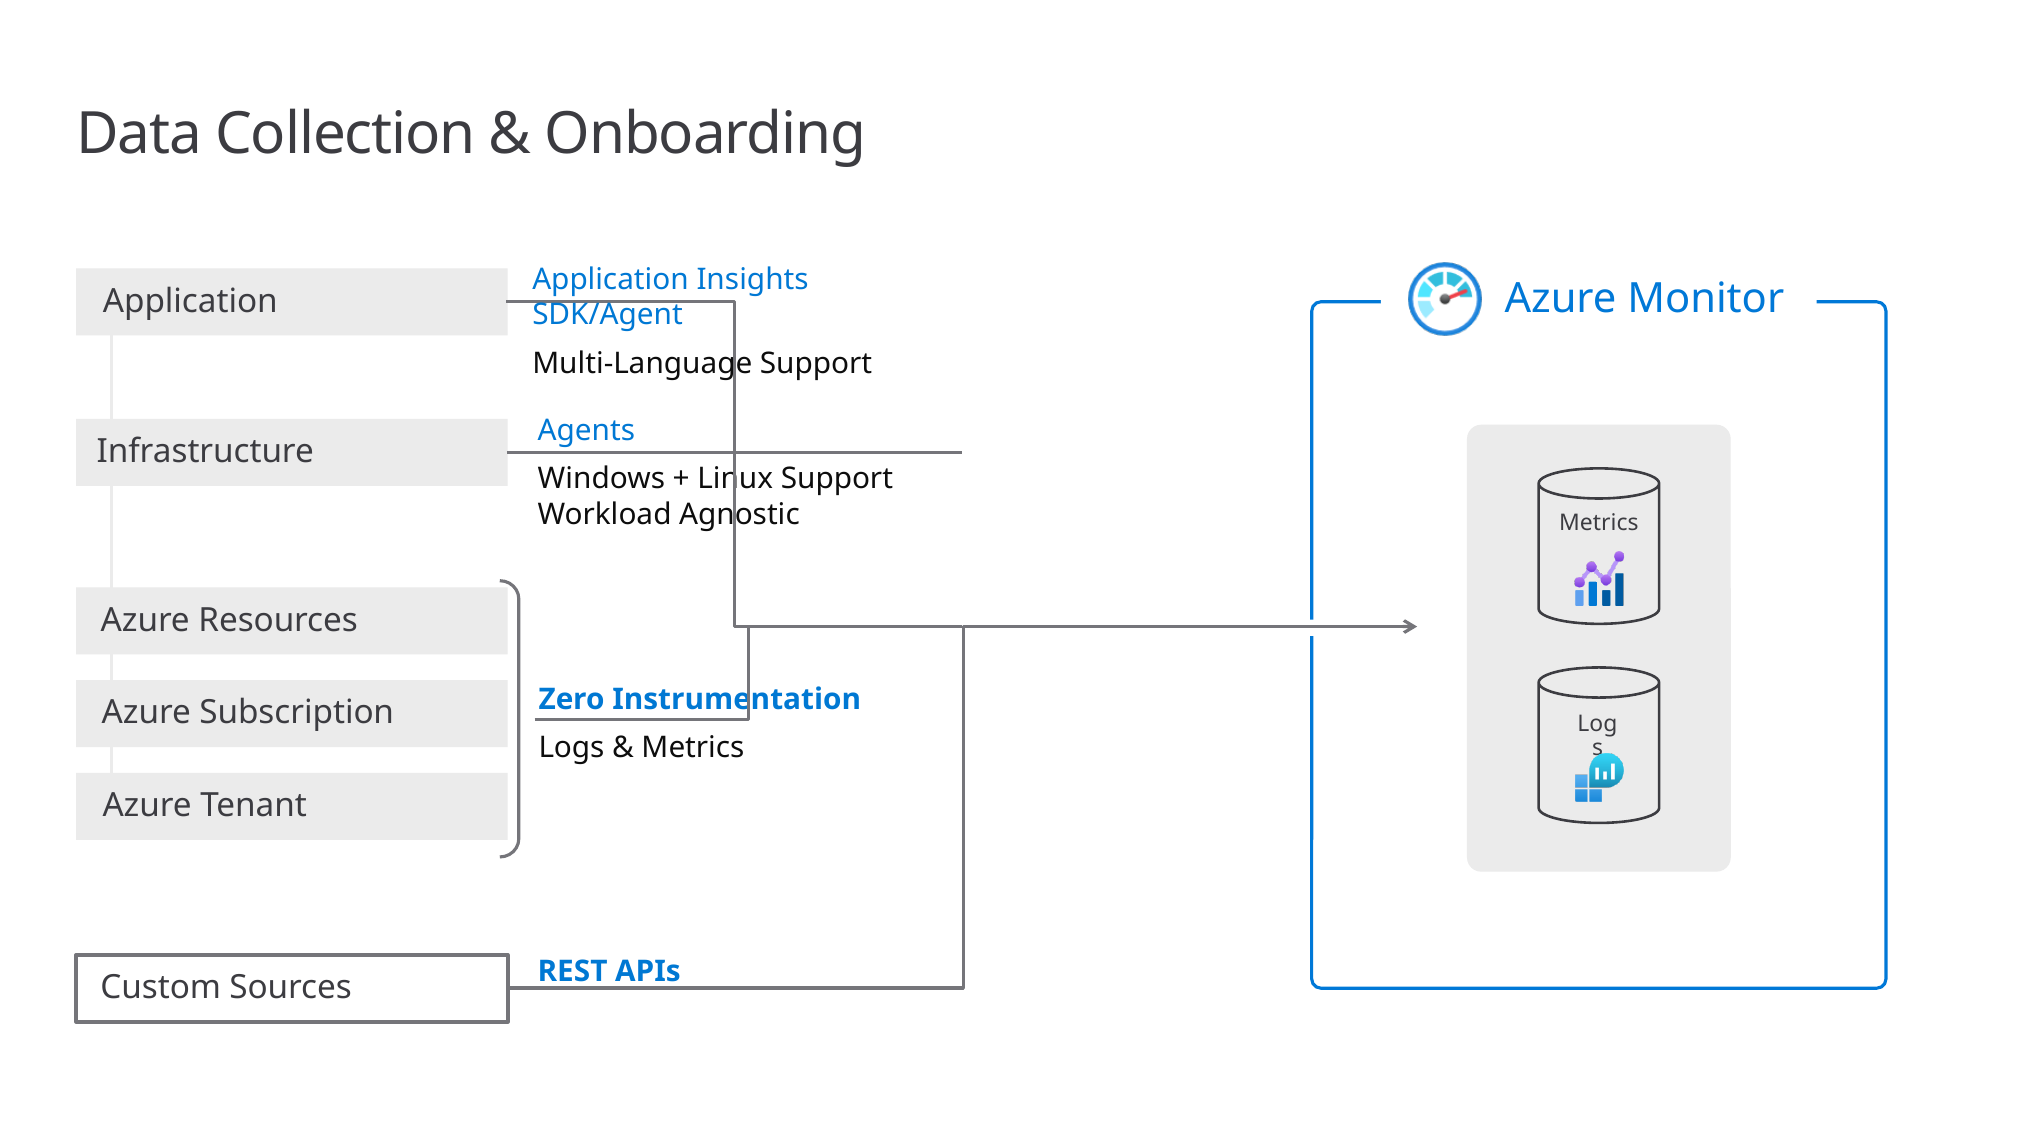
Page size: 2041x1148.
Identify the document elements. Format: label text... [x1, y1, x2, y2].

text_box [1311, 301, 1886, 989]
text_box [505, 259, 963, 453]
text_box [75, 587, 499, 656]
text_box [1380, 251, 1818, 348]
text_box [75, 418, 506, 487]
picture [1406, 260, 1484, 339]
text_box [506, 453, 963, 628]
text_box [1466, 424, 1731, 872]
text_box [75, 772, 499, 841]
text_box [75, 268, 505, 337]
text_box [1259, 619, 1364, 625]
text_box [499, 580, 509, 858]
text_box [75, 954, 508, 1023]
title Data Collection & Onboarding [76, 98, 1969, 166]
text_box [75, 679, 499, 748]
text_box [509, 626, 1418, 989]
